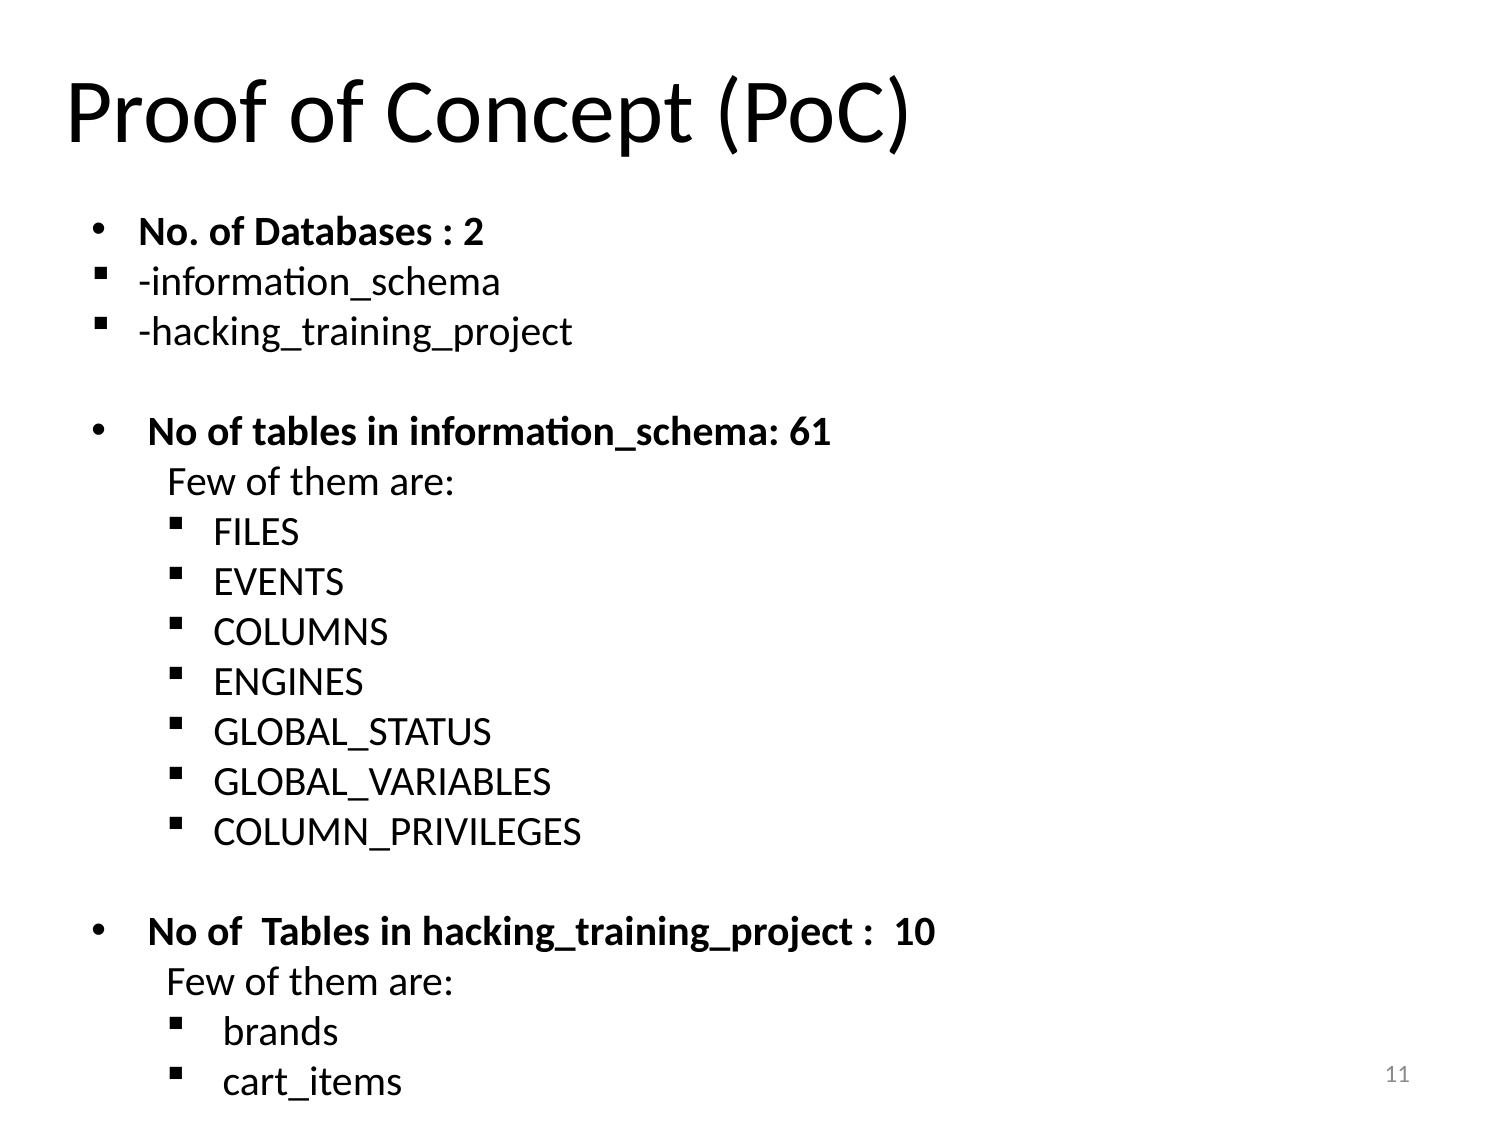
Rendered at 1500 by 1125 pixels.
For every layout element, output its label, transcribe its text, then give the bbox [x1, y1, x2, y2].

text_box Proof of Concept (PoC) [46, 42, 934, 169]
slide_number 11 [1074, 1042, 1425, 1103]
text_box No. of Databases : 2 -information_schema -hacking_training_project No of tables in information_schema: 61 Few of them are: FILES EVENTS COLUMNS ENGINES GLOBAL_STATUS GLOBAL_VARIABLES COLUMN_PRIVILEGES No of Tables in hacking_training_project : 10 Few of them are: brands cart_items [76, 196, 1270, 1125]
